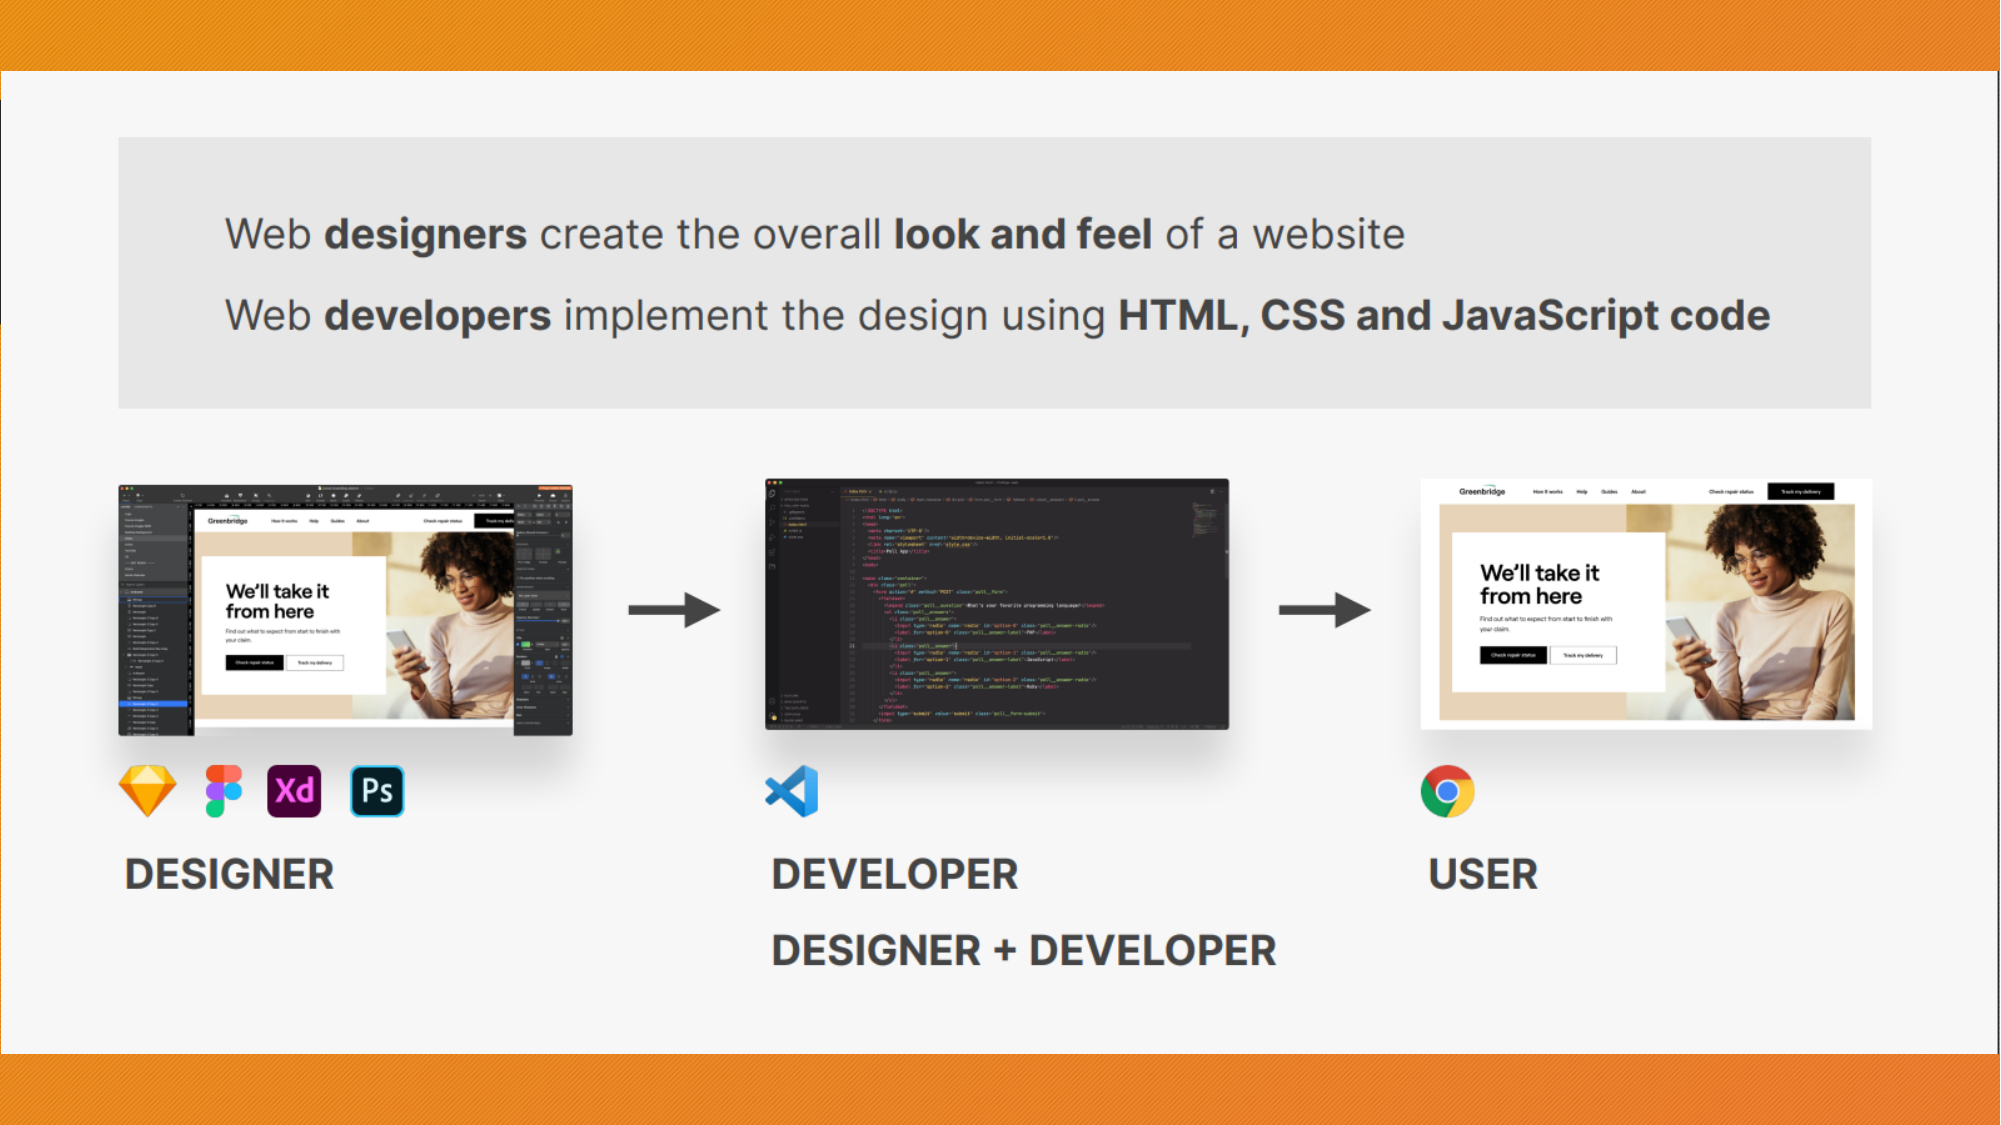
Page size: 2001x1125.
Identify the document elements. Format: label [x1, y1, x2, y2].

picture [0, 70, 2000, 1054]
